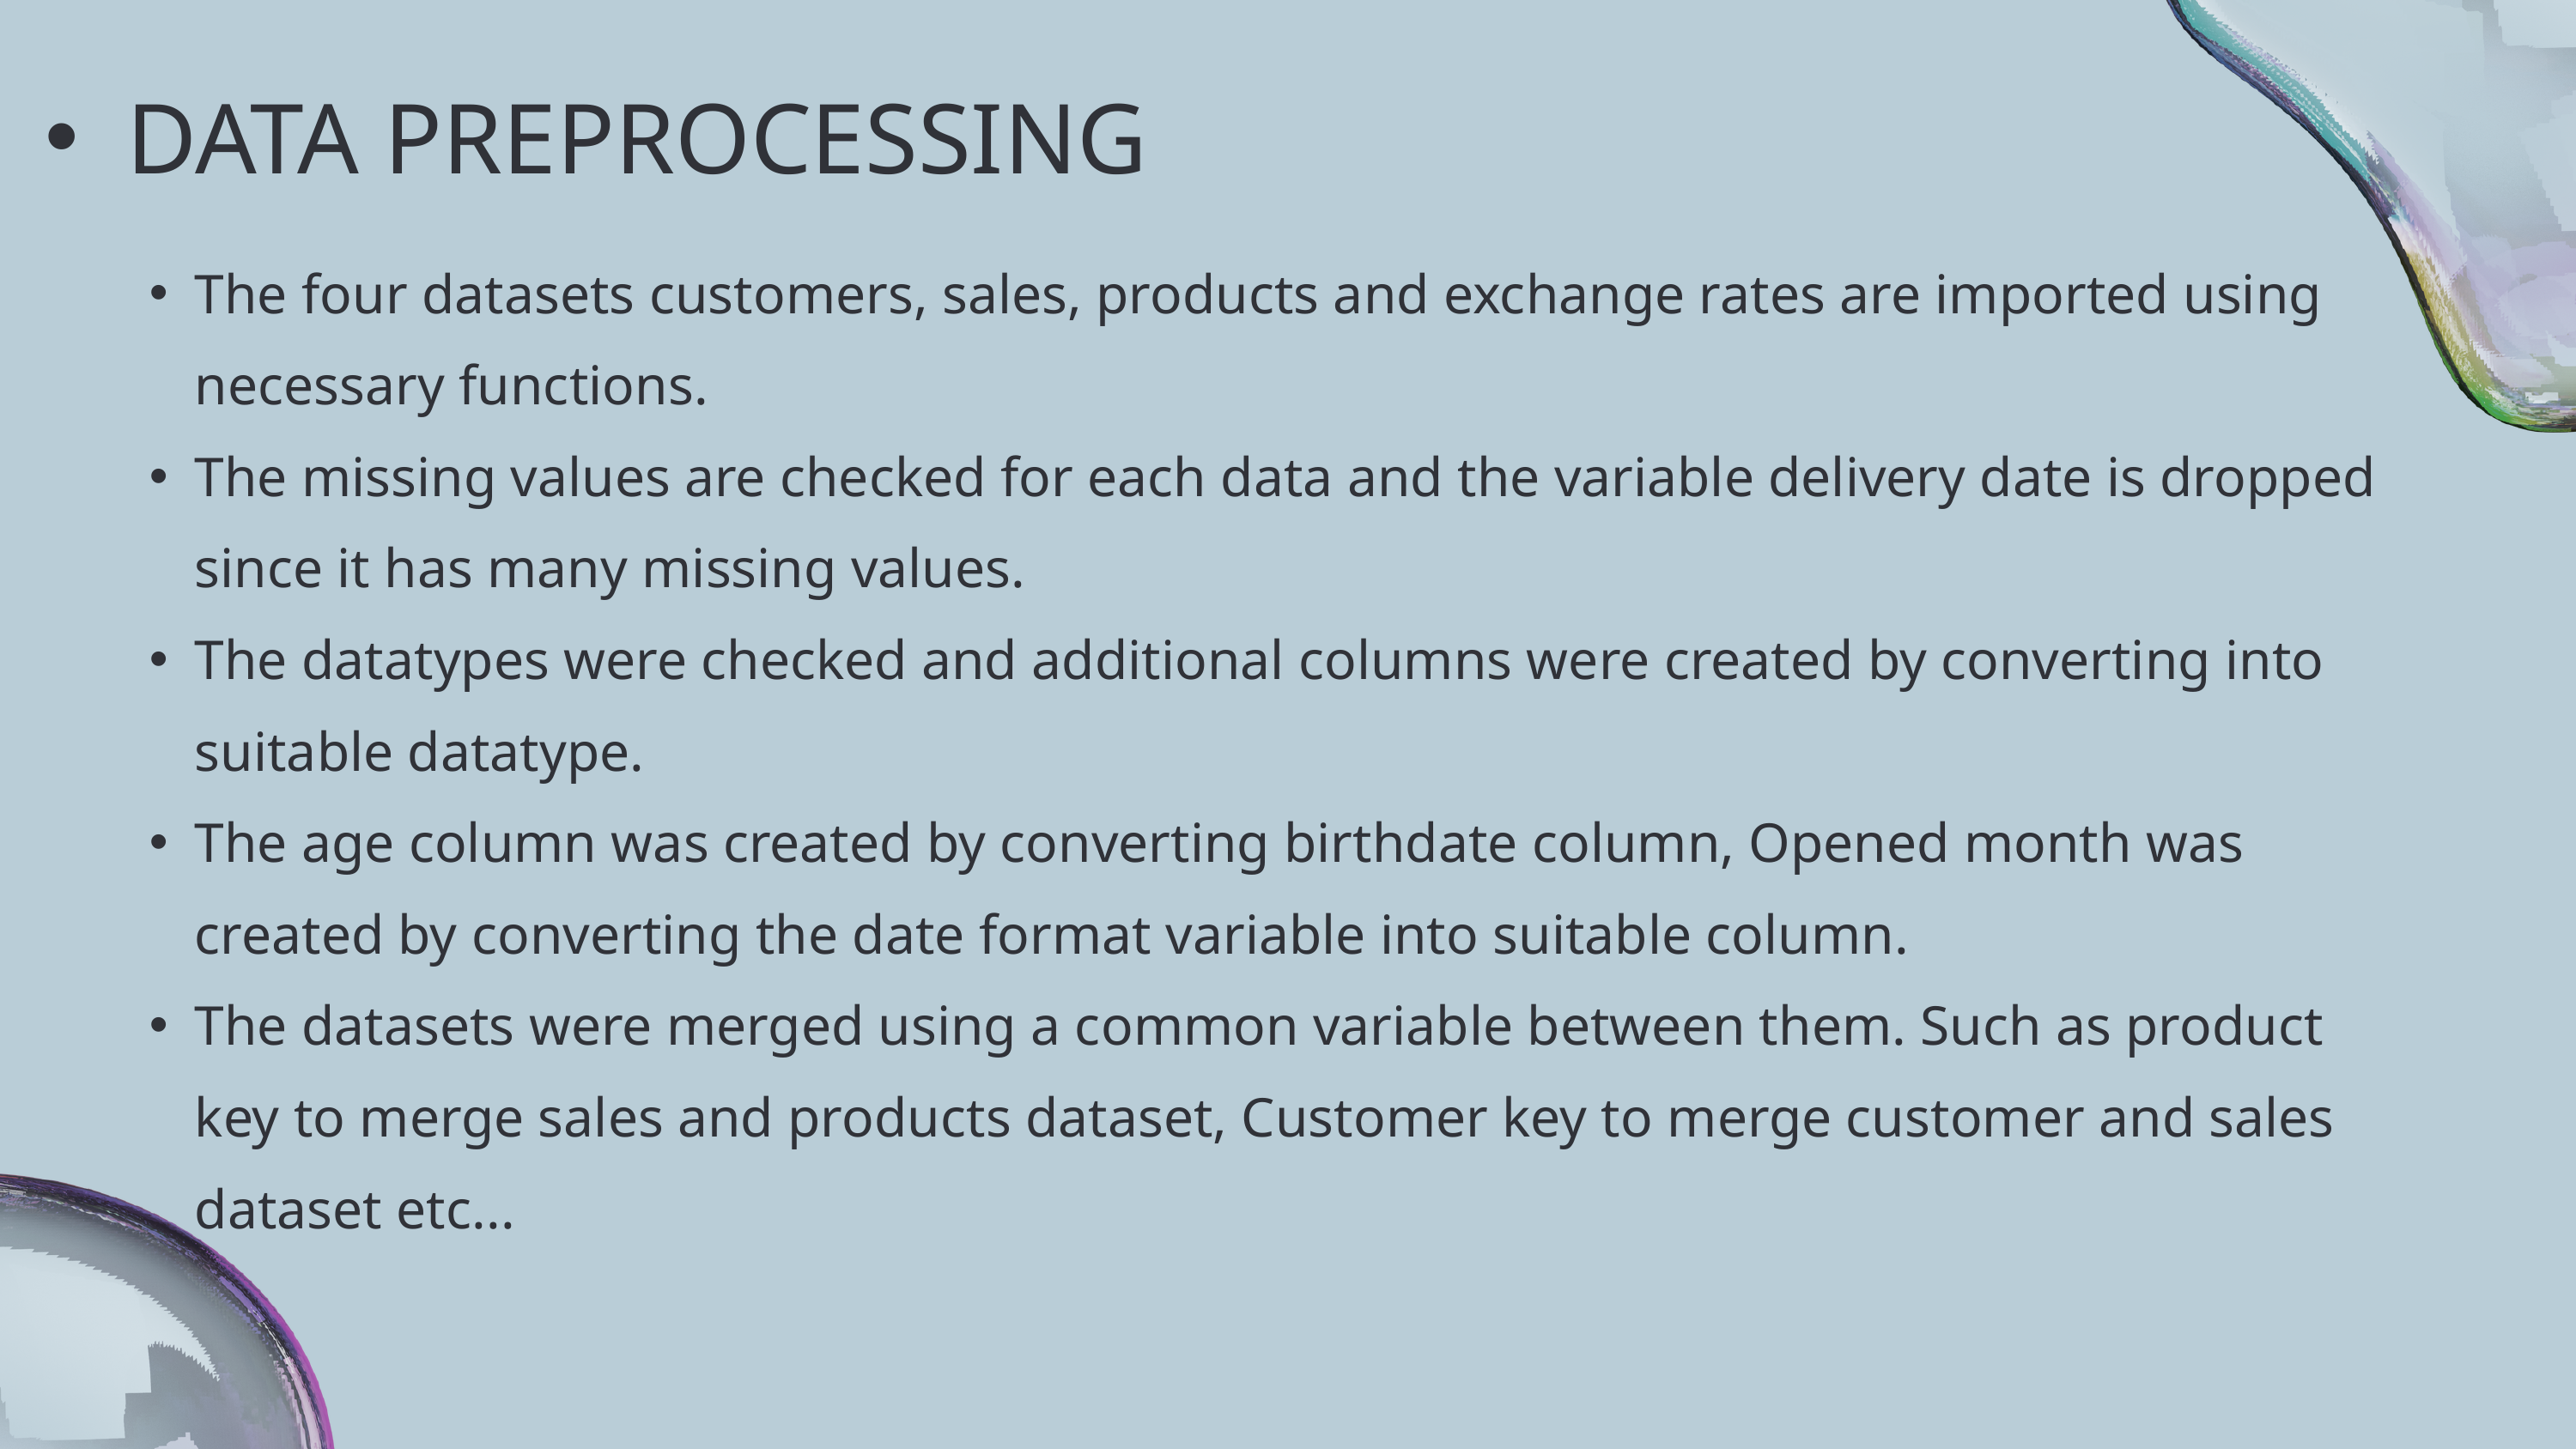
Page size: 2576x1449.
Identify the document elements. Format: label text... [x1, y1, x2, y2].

text_box The four datasets customers, sales, products and exchange rates are imported using necessary functions. The missing values are checked for each data and the variable delivery date is dropped since it has many missing values. The datatypes were checked and additional columns were created by converting into suitable datatype. The age column was created by converting birthdate column, Opened month was created by converting the date format variable into suitable column. The datasets were merged using a common variable between them. Such as product key to merge sales and products dataset, Customer key to merge customer and sales dataset etc... [103, 233, 2384, 1302]
text_box [2157, 0, 2576, 433]
text_box DATA PREPROCESSING [0, 58, 1365, 329]
text_box [0, 1172, 336, 1449]
